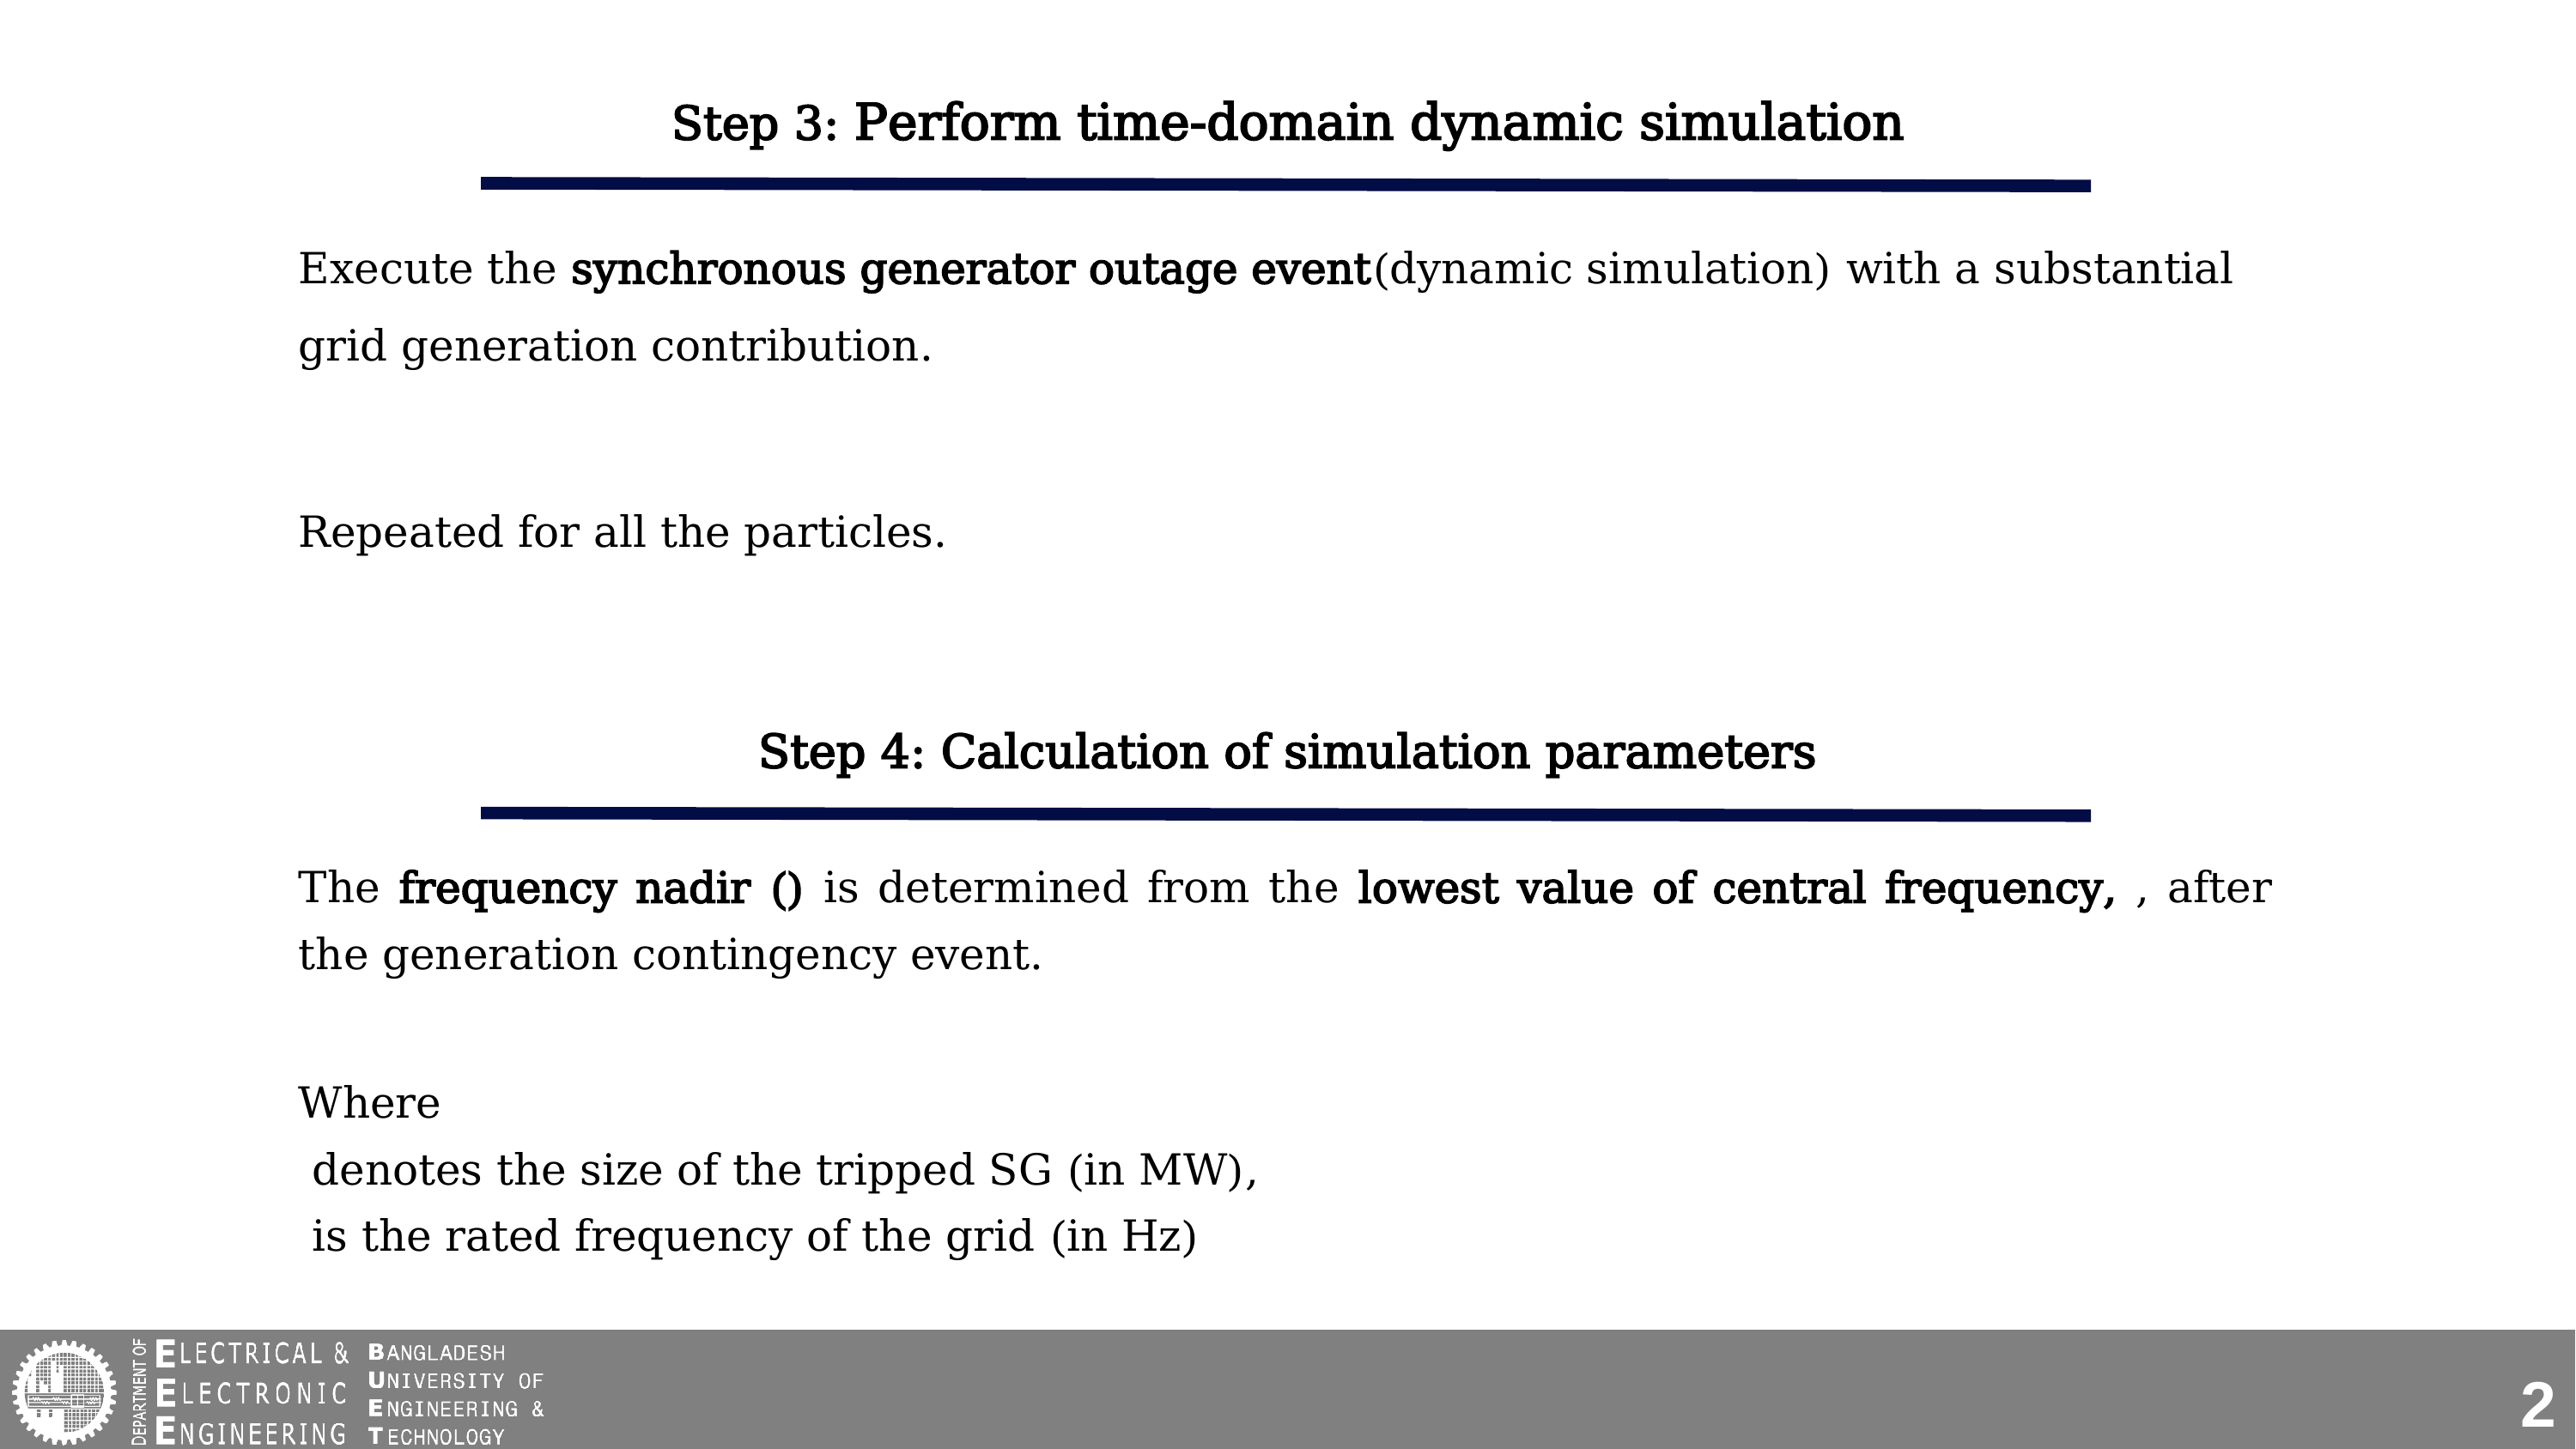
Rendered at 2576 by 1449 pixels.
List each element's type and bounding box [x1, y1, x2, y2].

text_box [2414, 1343, 2557, 1440]
text_box [10, 1338, 562, 1446]
text_box [480, 43, 2096, 186]
text_box [0, 1330, 2576, 1449]
text_box [480, 673, 2096, 816]
